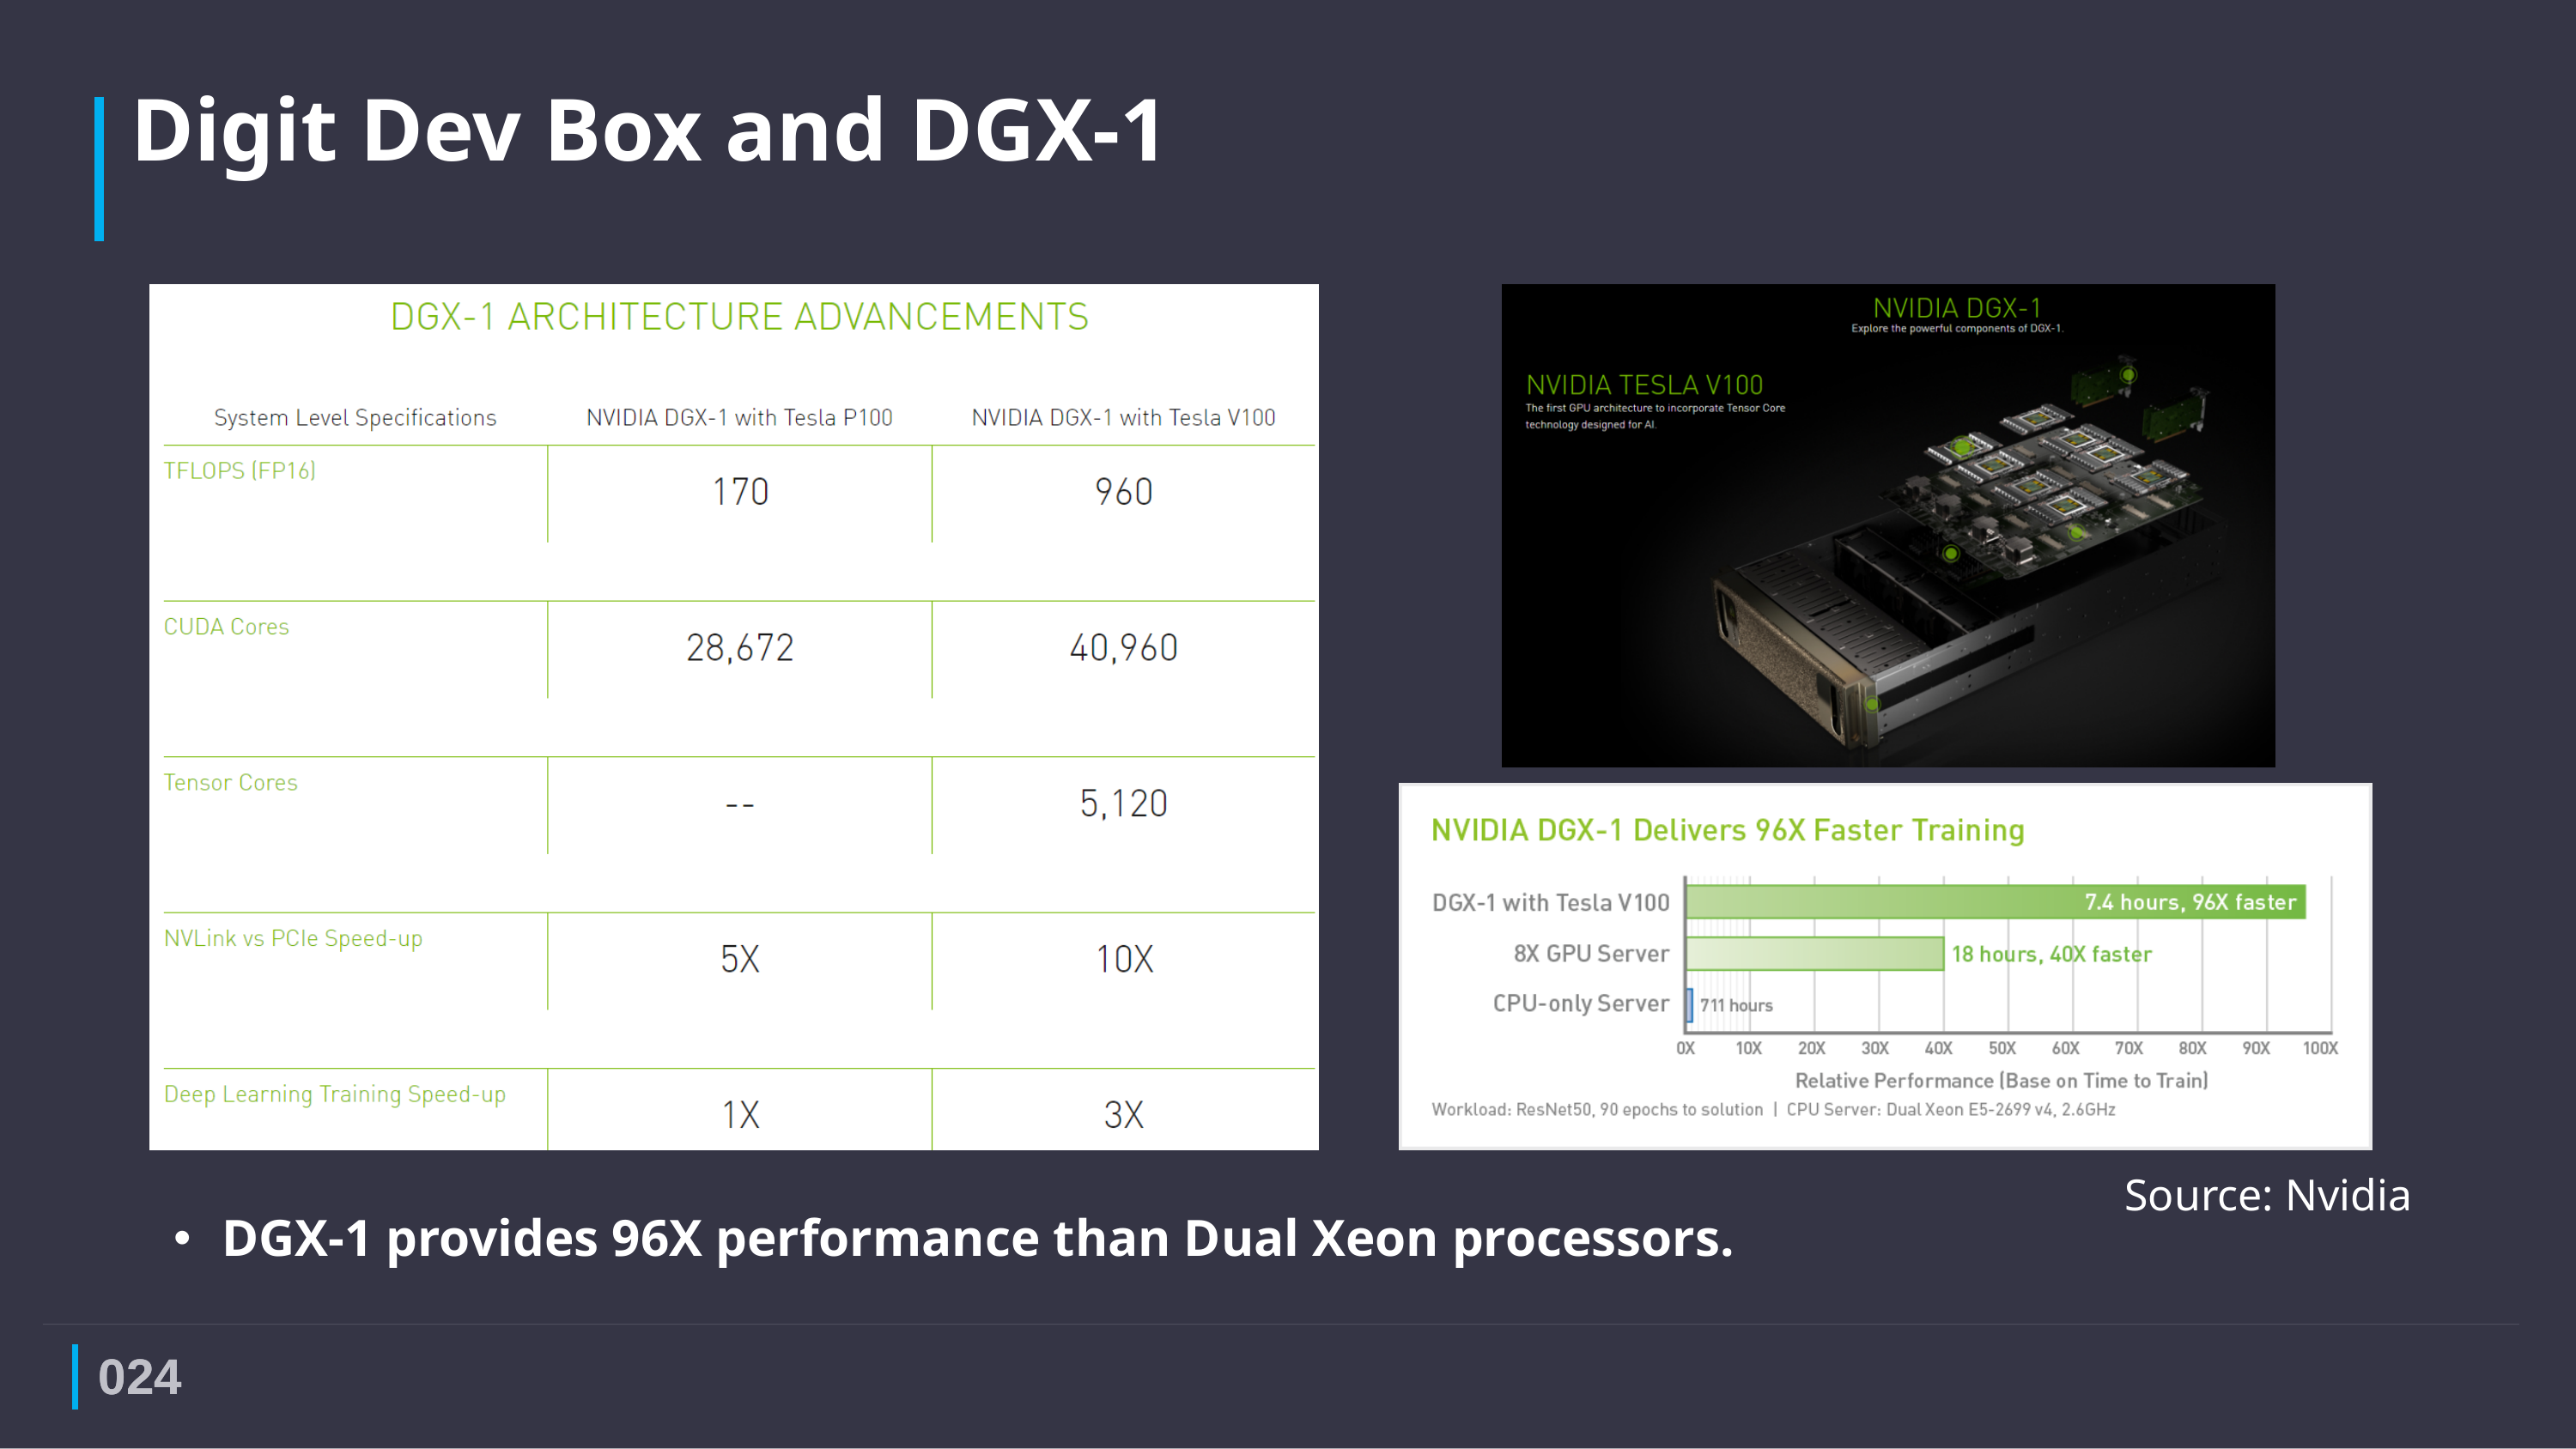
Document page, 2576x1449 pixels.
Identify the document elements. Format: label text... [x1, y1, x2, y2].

picture [149, 284, 1319, 1150]
picture [1502, 284, 2275, 767]
text_box 024 [85, 1337, 222, 1449]
text_box DGX-1 provides 96X performance than Dual Xeon processors. [161, 1207, 1879, 1301]
picture [1399, 783, 2372, 1150]
text_box Digit Dev Box and DGX-1 [118, 80, 2480, 186]
text_box Source: Nvidia [2111, 1161, 2426, 1227]
